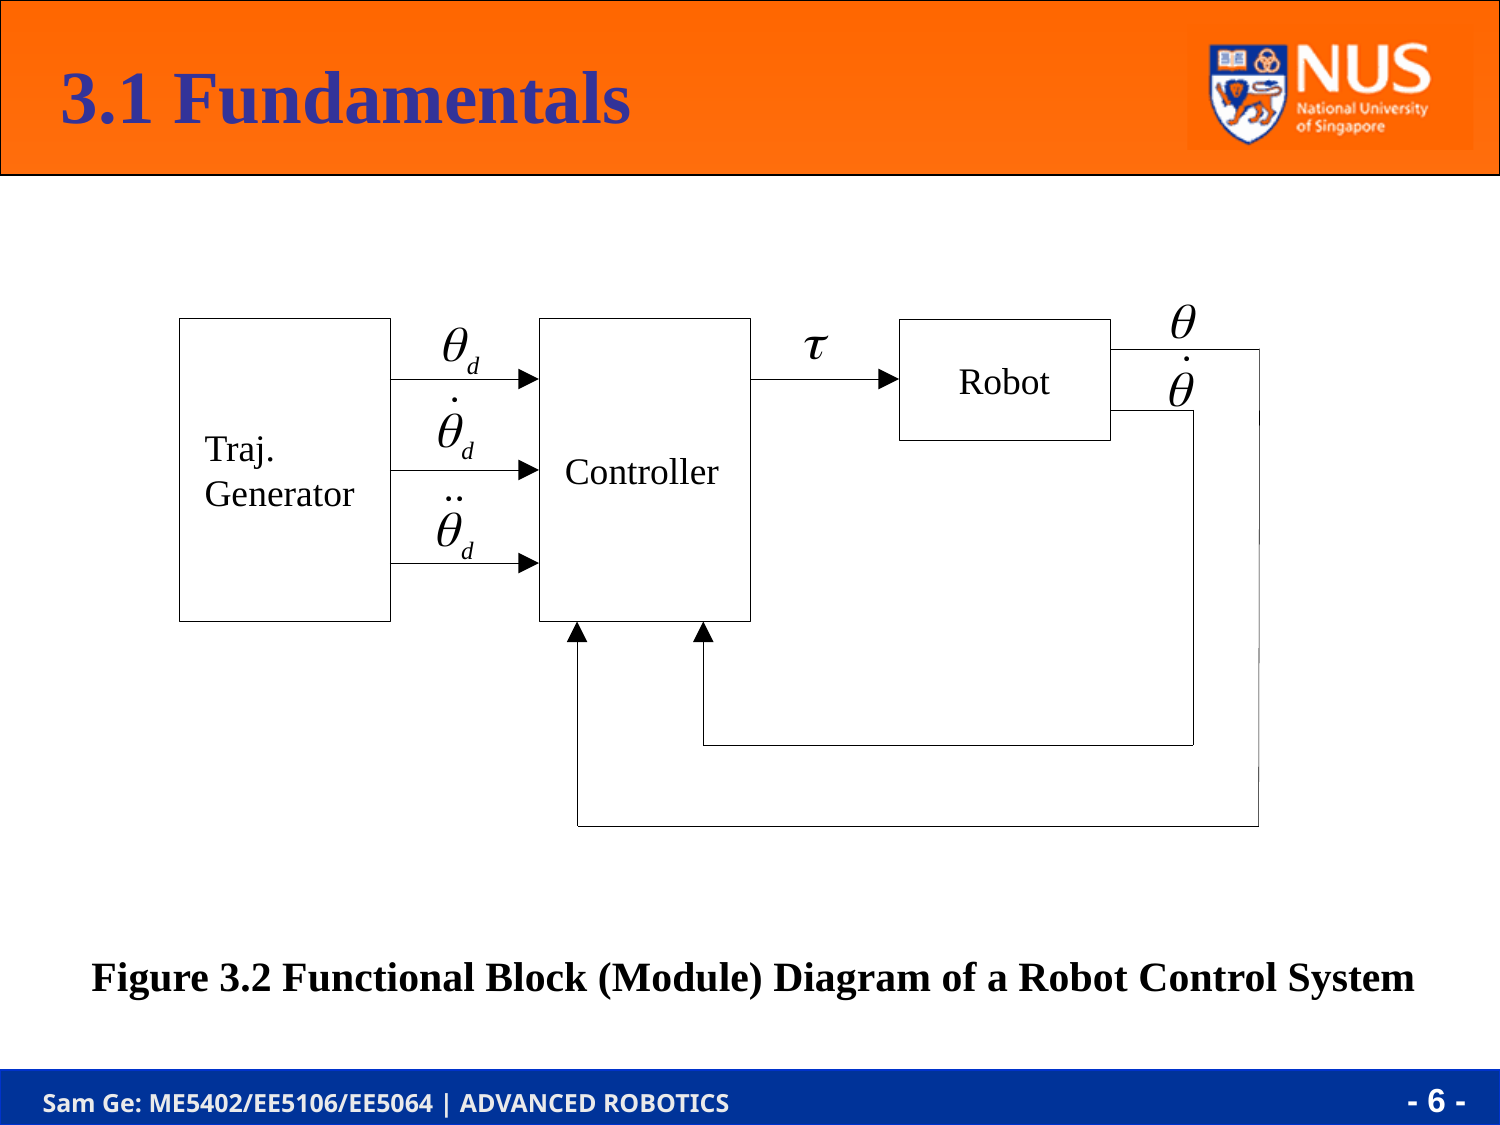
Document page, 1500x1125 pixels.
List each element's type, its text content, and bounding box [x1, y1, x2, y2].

text_box [538, 318, 750, 622]
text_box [1165, 356, 1200, 414]
text_box Traj. Generator [189, 416, 390, 522]
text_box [433, 496, 481, 566]
text_box Robot [898, 349, 1111, 410]
text_box Controller [549, 439, 750, 500]
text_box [439, 317, 486, 381]
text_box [1167, 298, 1202, 345]
text_box Figure 3.2 Functional Block (Module) Diagram of a Robot Control System [76, 942, 1431, 1008]
picture [1187, 24, 1474, 150]
text_box [898, 319, 1111, 349]
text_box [803, 331, 835, 366]
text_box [434, 396, 481, 467]
text_box [898, 410, 1111, 441]
text_box - 5 - [1376, 1071, 1482, 1125]
text_box [178, 318, 390, 622]
text_box 3.1 Fundamentals [46, 41, 1141, 147]
